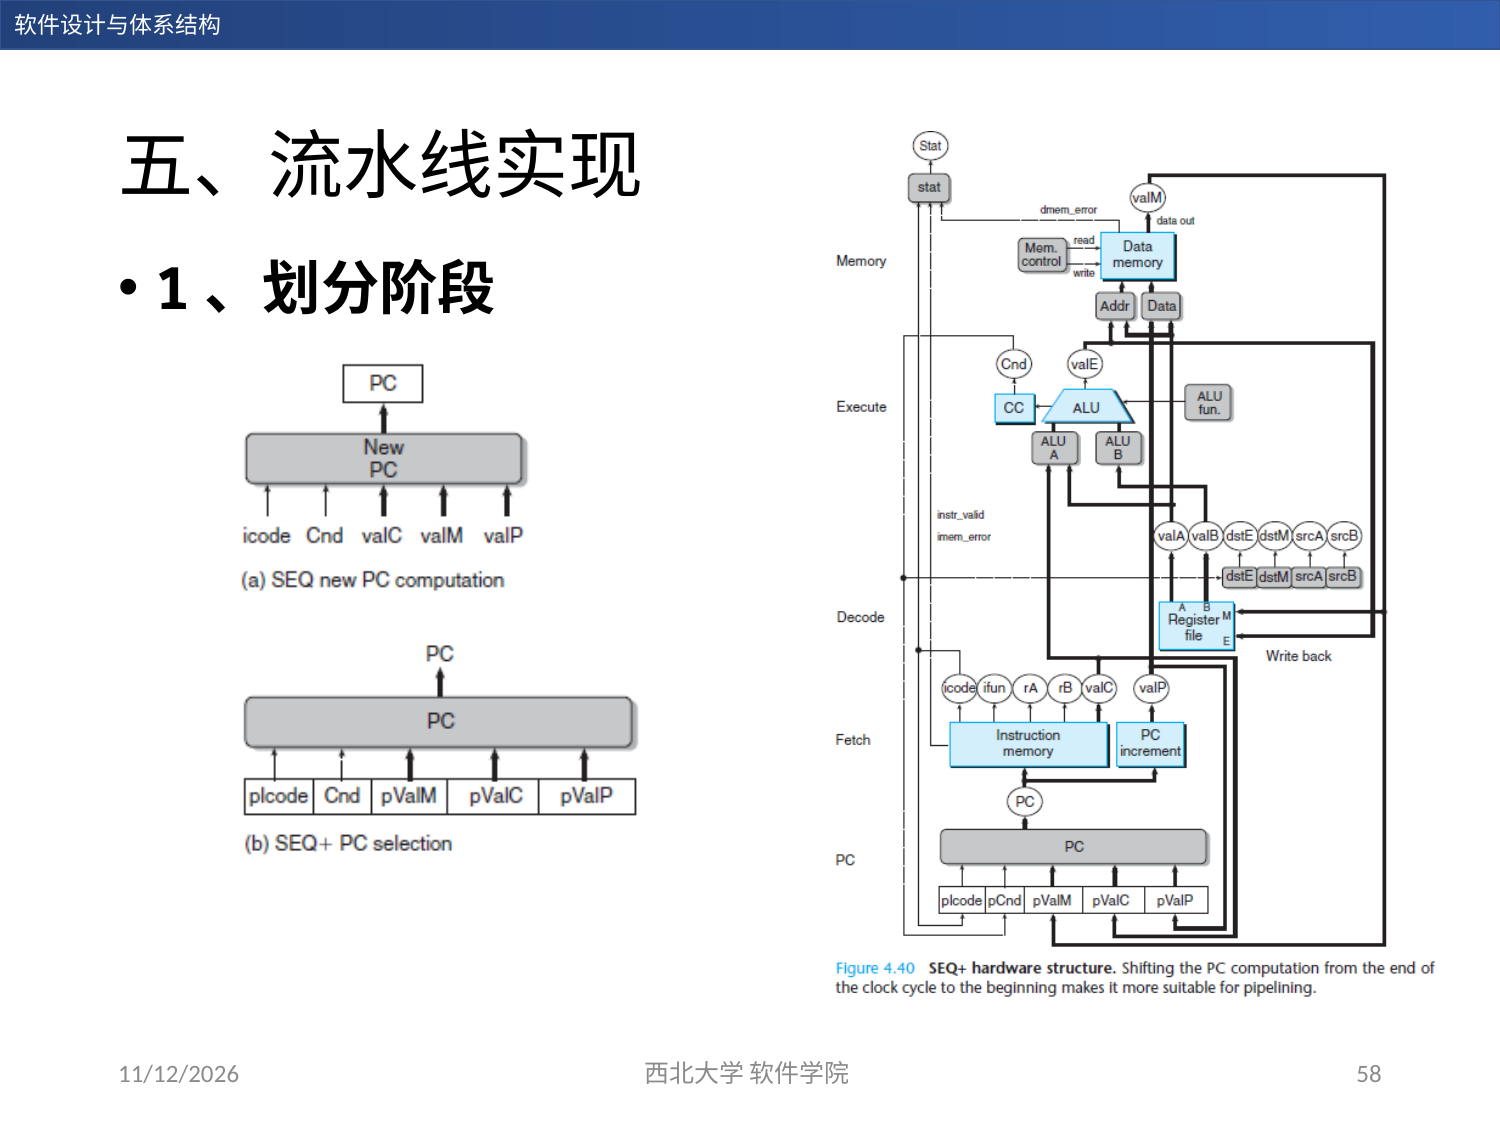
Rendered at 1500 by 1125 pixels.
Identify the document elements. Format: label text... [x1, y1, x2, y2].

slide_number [103, 1042, 441, 1103]
title 五、流水线实现 [103, 59, 1397, 251]
footer 西北大学 软件学院 [496, 1042, 1004, 1103]
picture [232, 354, 649, 874]
list 1、划分阶段 [103, 251, 800, 966]
slide_number 58 [1059, 1042, 1397, 1103]
picture [800, 131, 1441, 1004]
